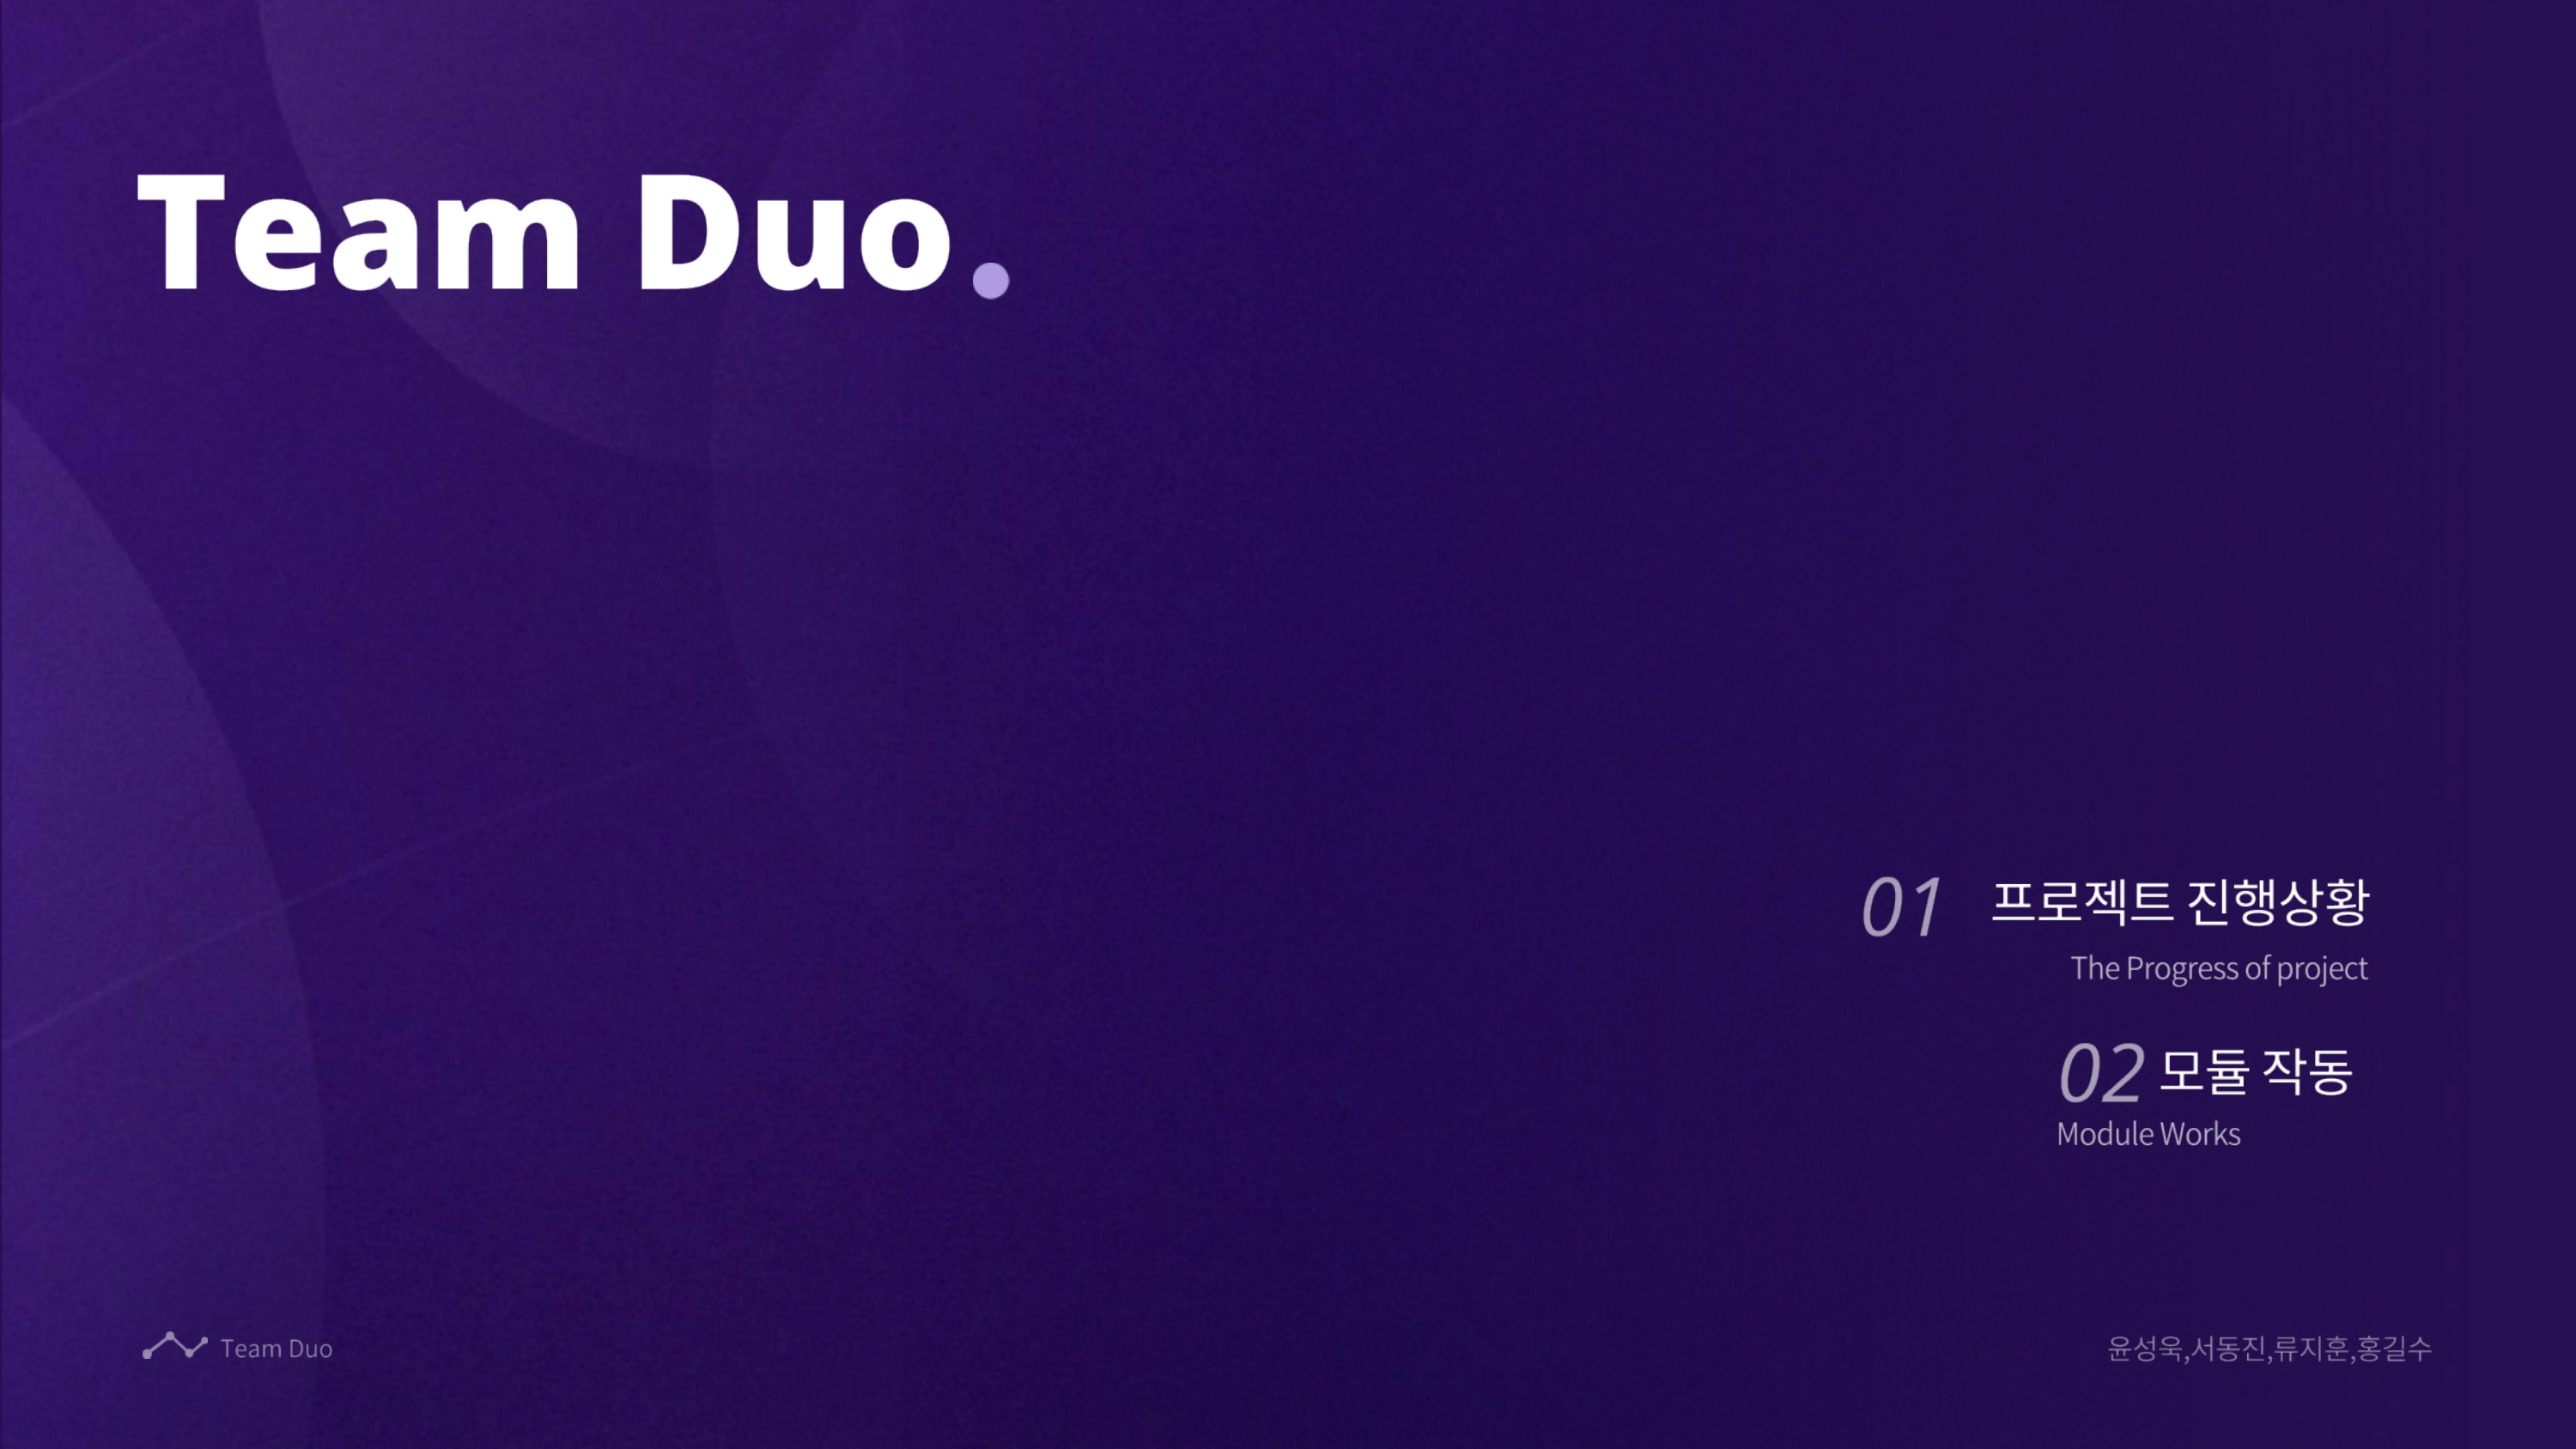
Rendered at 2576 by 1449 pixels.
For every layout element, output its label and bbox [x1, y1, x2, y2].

text_box [142, 1330, 465, 1361]
text_box [973, 263, 1010, 300]
picture [1847, 835, 2400, 1163]
text_box [0, 0, 2576, 1449]
picture [109, 91, 1043, 381]
picture [1998, 1323, 2449, 1379]
